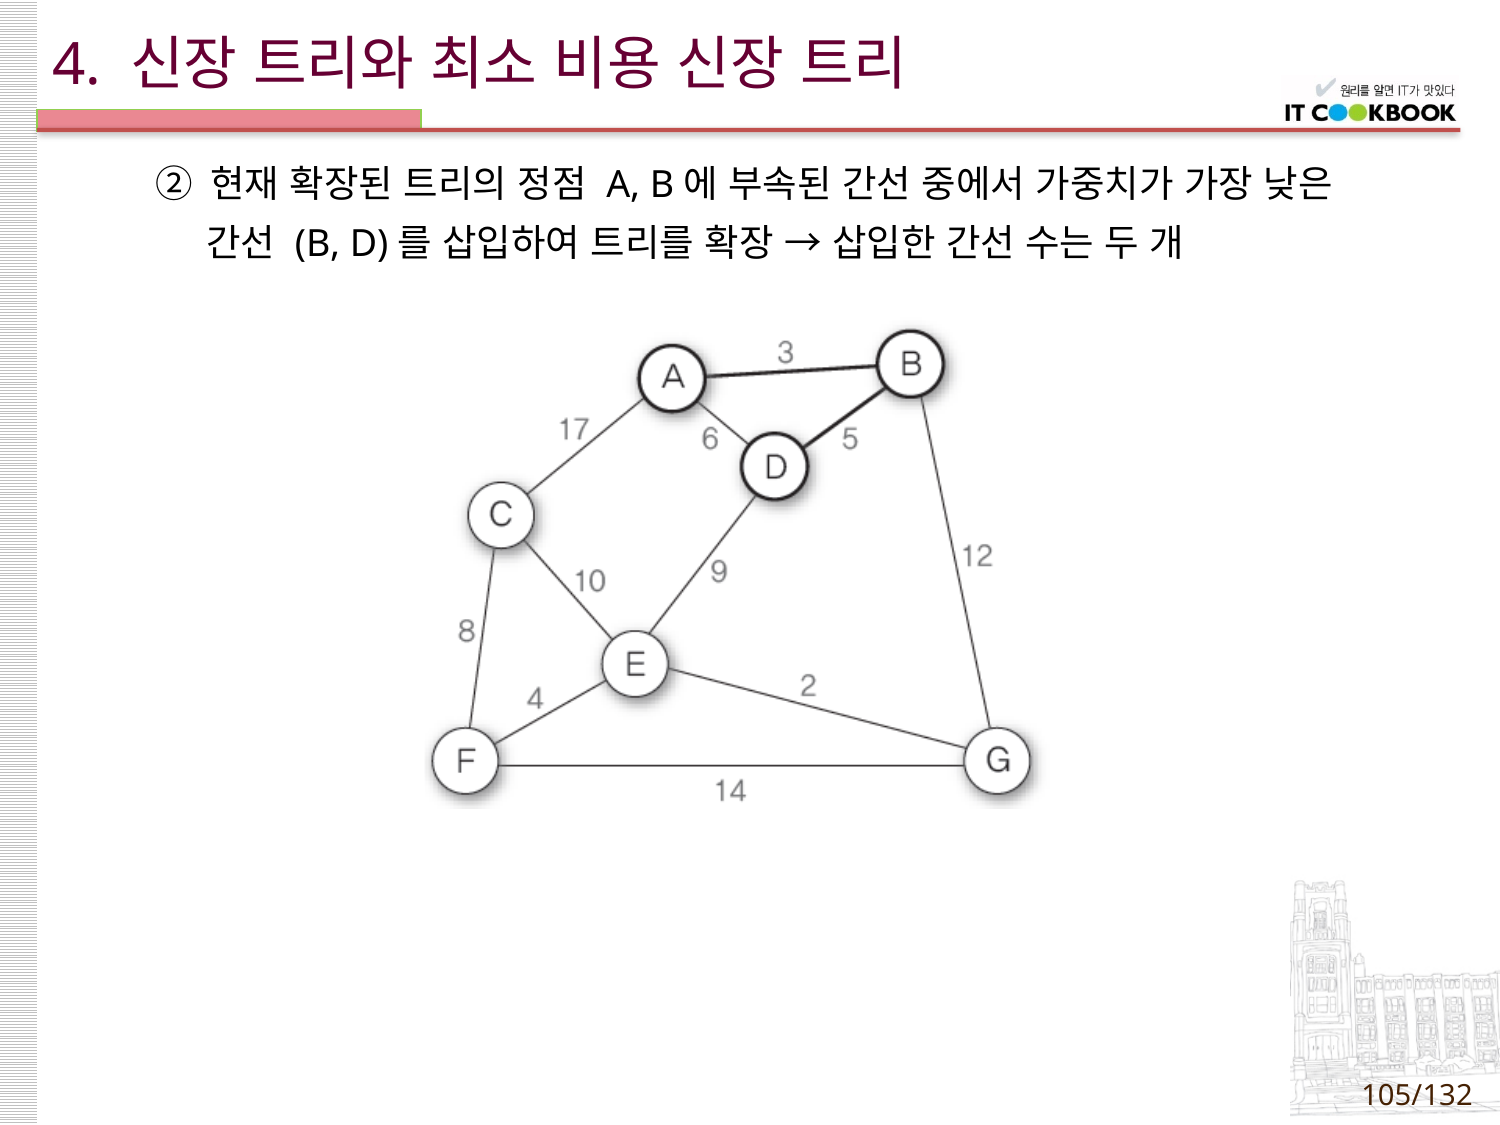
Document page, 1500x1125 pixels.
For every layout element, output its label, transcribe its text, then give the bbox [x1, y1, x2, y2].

picture [1381, 1091, 1390, 1103]
title 4. 신장 트리와 최소 비용 신장 트리 [37, 13, 1278, 109]
picture [1290, 874, 1500, 1125]
picture [1281, 75, 1459, 123]
list ② 현재 확장된 트리의 정점 A, B에 부속된 간선 중에서 가중치가 가장 낮은 간선 (B, D)를 삽입하여 트리를 확장 → 삽입한 간선 수는 두 개 [37, 152, 1463, 1091]
picture [423, 316, 1076, 809]
